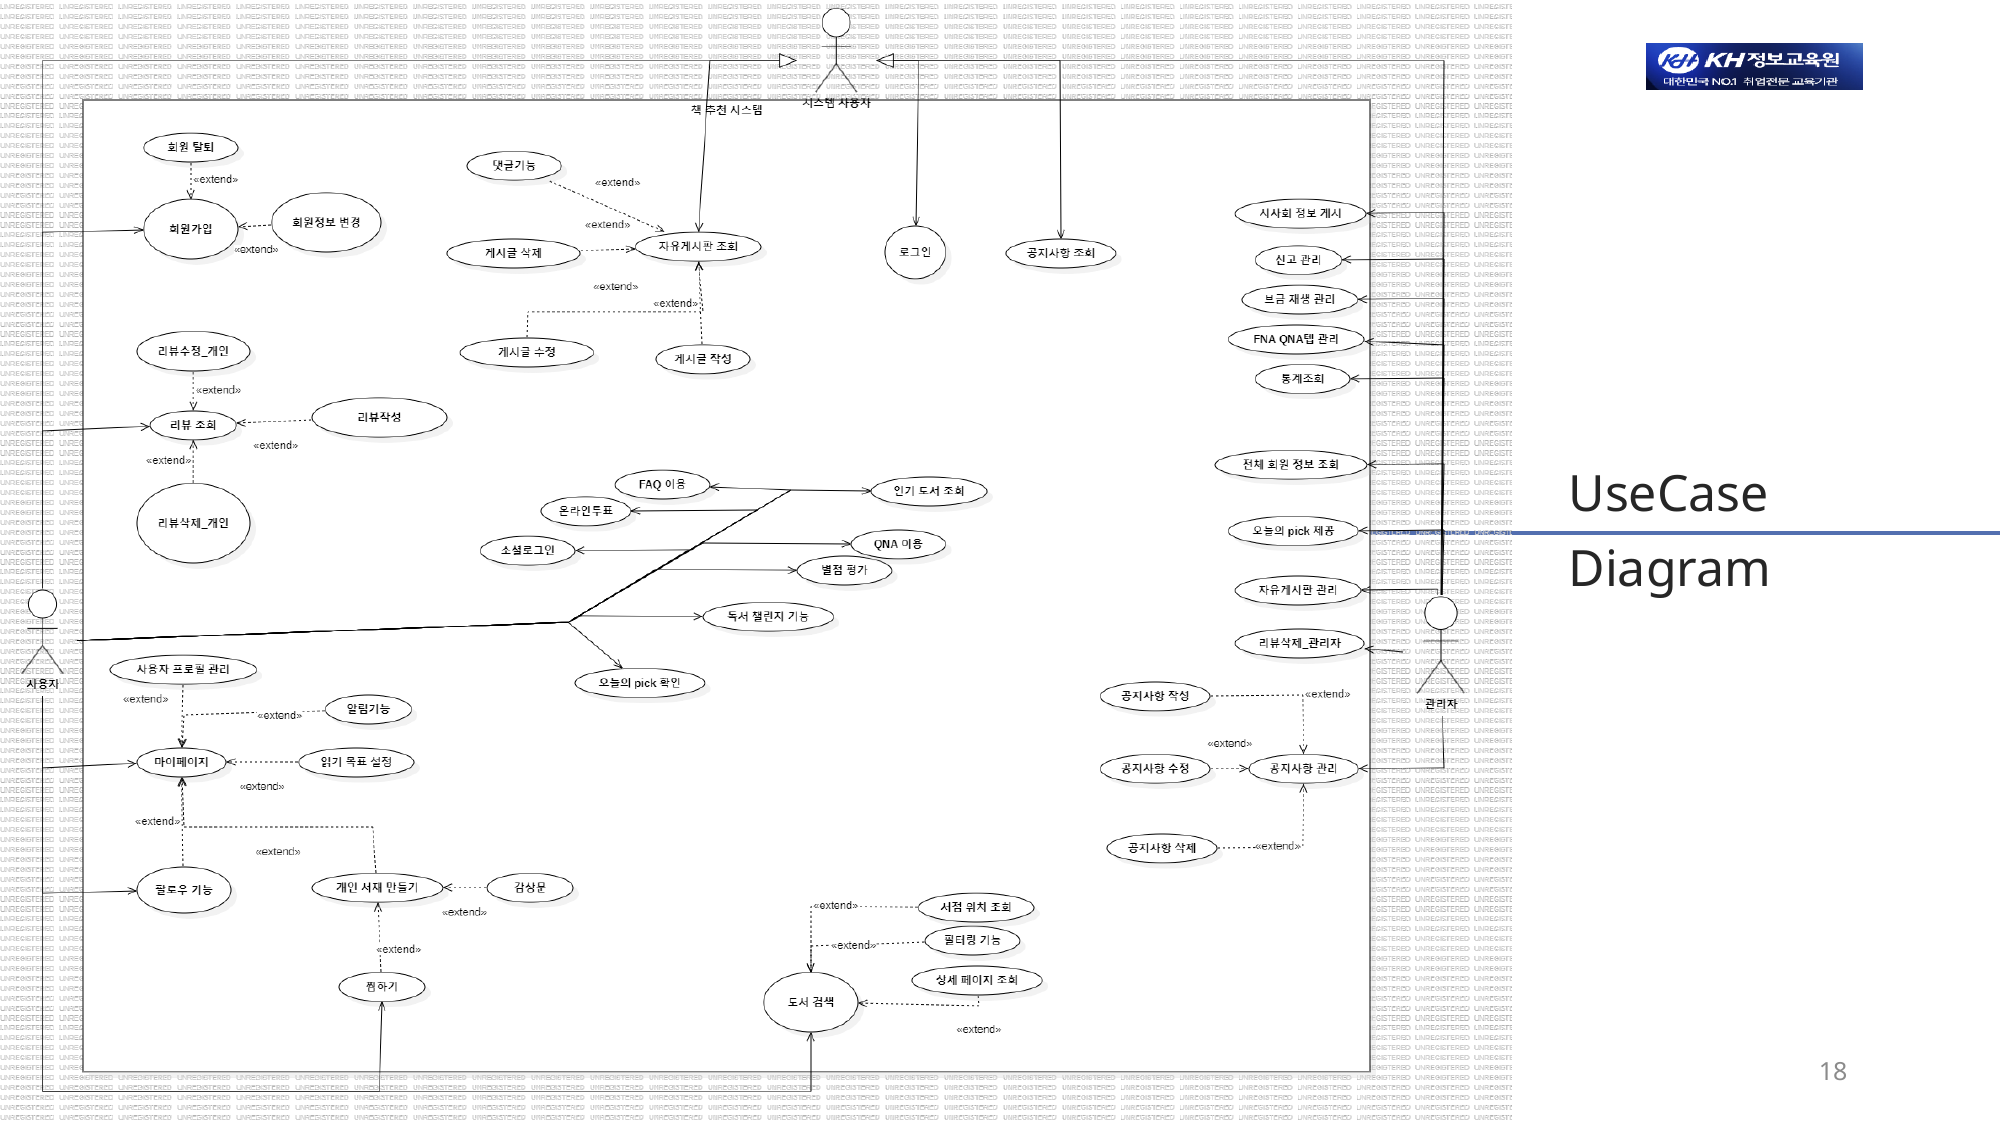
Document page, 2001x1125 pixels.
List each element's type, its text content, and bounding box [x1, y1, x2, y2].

picture [1646, 43, 1863, 90]
text_box UseCase Diagram [1568, 446, 1996, 531]
slide_number 19 [1512, 1042, 1863, 1103]
text_box UseCase Diagram [1568, 535, 1996, 597]
picture [0, 0, 1512, 1125]
